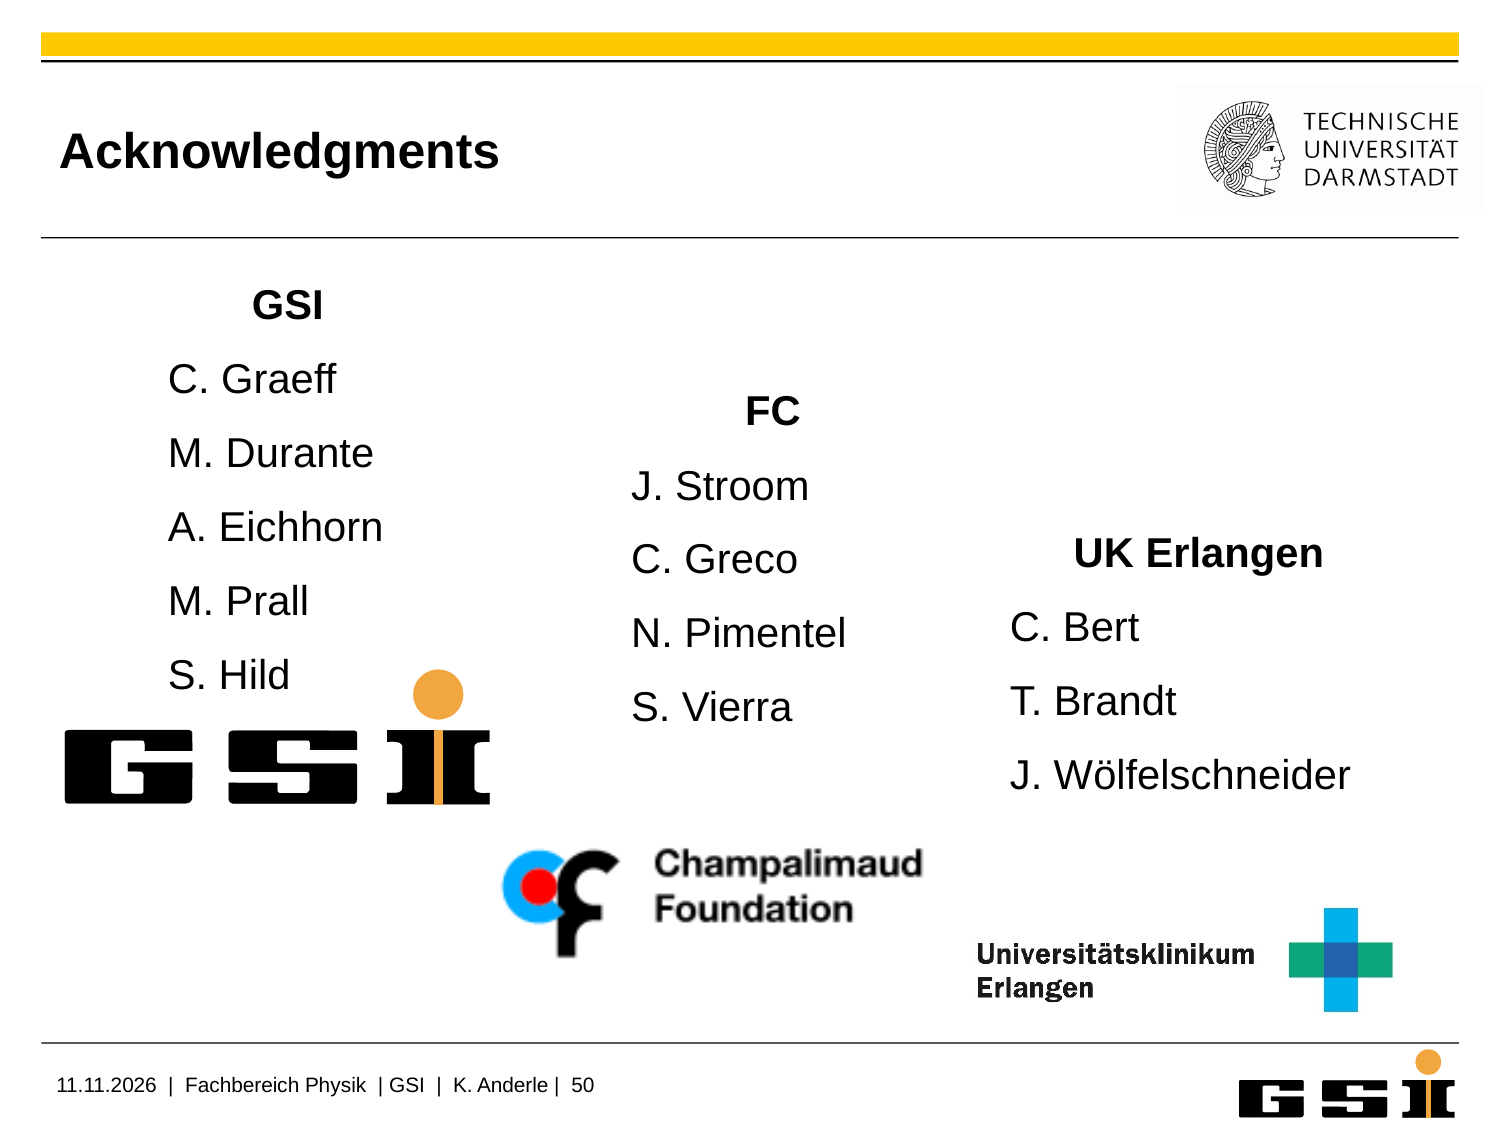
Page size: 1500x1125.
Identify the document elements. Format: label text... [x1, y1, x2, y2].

title Acknowledgments [58, 79, 1149, 218]
picture [64, 668, 491, 805]
list GSI C. Graeff M. Durante A. Eichhorn M. Prall S. Hild [167, 255, 408, 667]
text_box UK Erlangen C. Bert T. Brandt J. Wölfelschneider [1009, 503, 1389, 835]
picture [1175, 84, 1483, 214]
text_box FC J. Stroom C. Greco N. Pimentel S. Vierra [631, 361, 915, 765]
picture [489, 835, 936, 966]
picture [974, 904, 1395, 1015]
